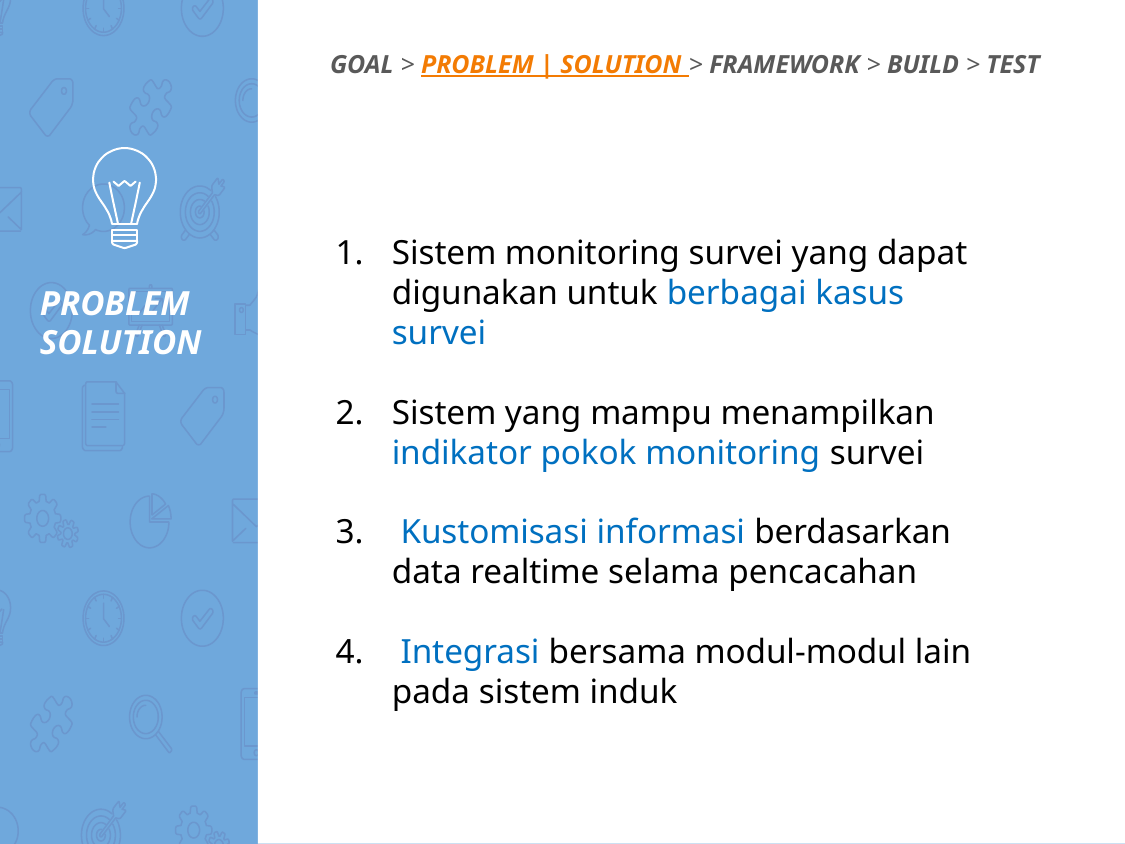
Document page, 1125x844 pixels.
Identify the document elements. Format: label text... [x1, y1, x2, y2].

title PROBLEM SOLUTION [25, 266, 236, 408]
text_box GOAL > PROBLEM | SOLUTION > FRAMEWORK > BUILD > TEST [315, 40, 1055, 86]
text_box Sistem monitoring survei yang dapat digunakan untuk berbagai kasus survei Sistem yang mampu menampilkan indikator pokok monitoring survei Kustomisasi informasi berdasarkan data realtime selama pencacahan Integrasi bersama modul-modul lain pada sistem induk [320, 178, 1002, 718]
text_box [92, 147, 157, 249]
slide_number 13 [0, 45, 132, 251]
